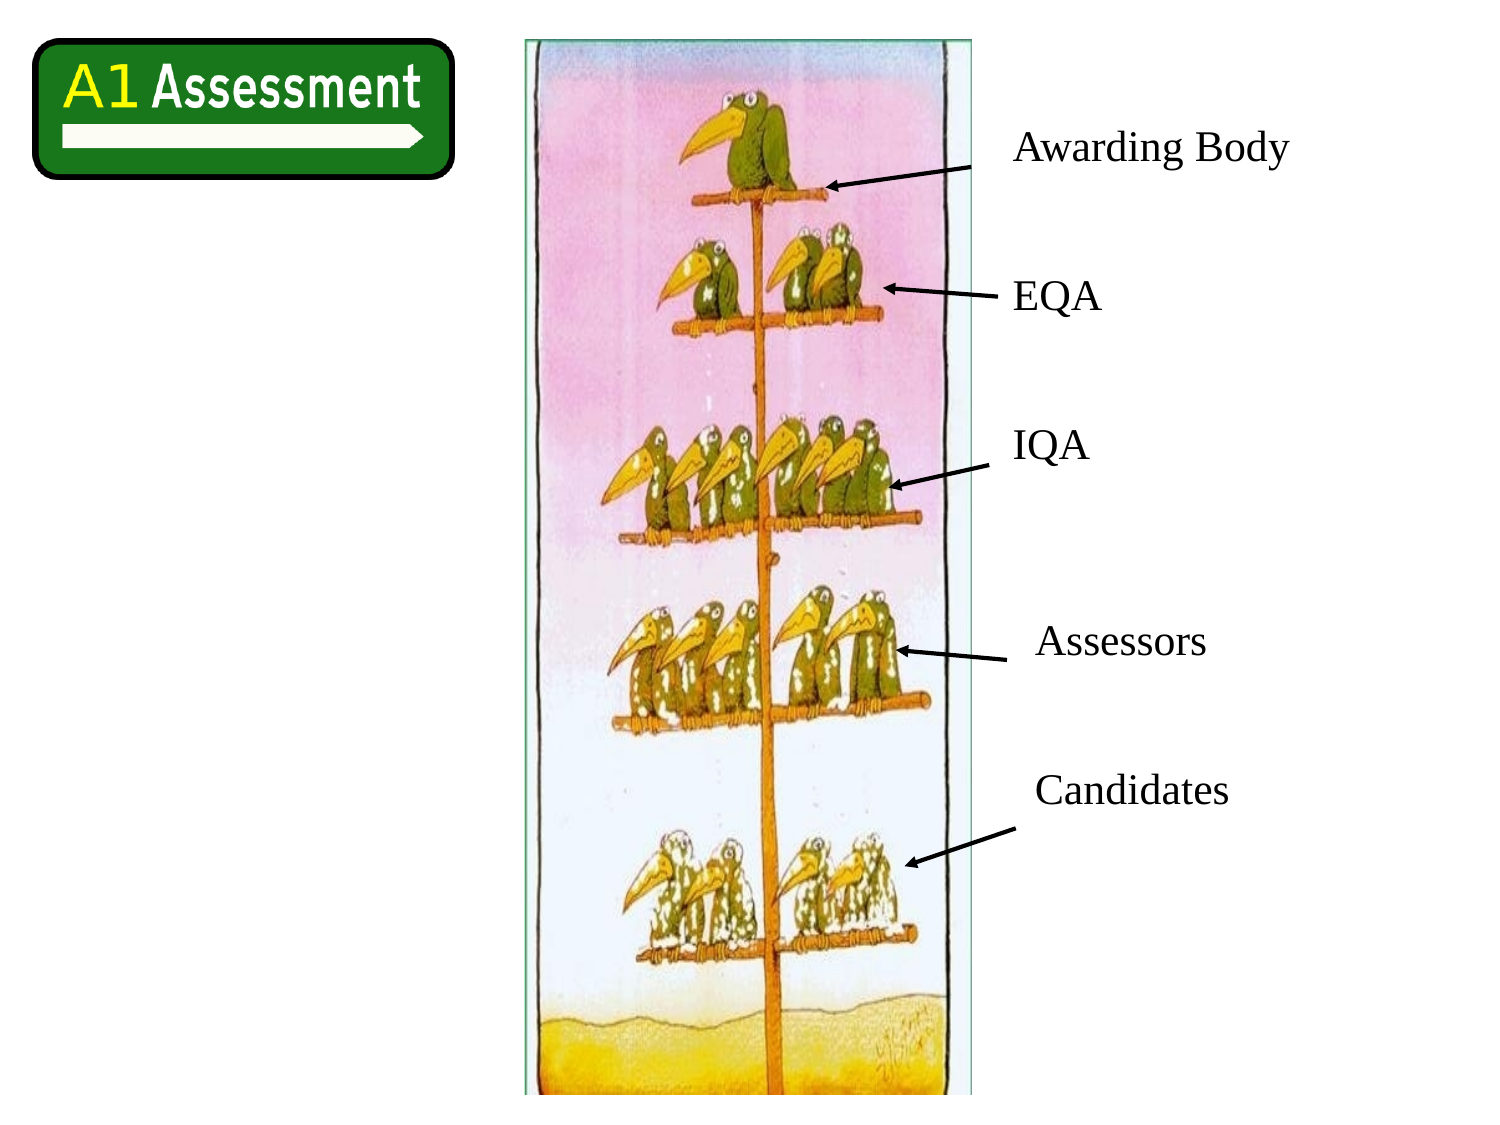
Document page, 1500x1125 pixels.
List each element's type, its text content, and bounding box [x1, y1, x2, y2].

picture [32, 38, 455, 180]
picture [523, 39, 972, 1095]
text_box Awarding Body EQA IQA Assessors Candidates [998, 110, 1317, 821]
